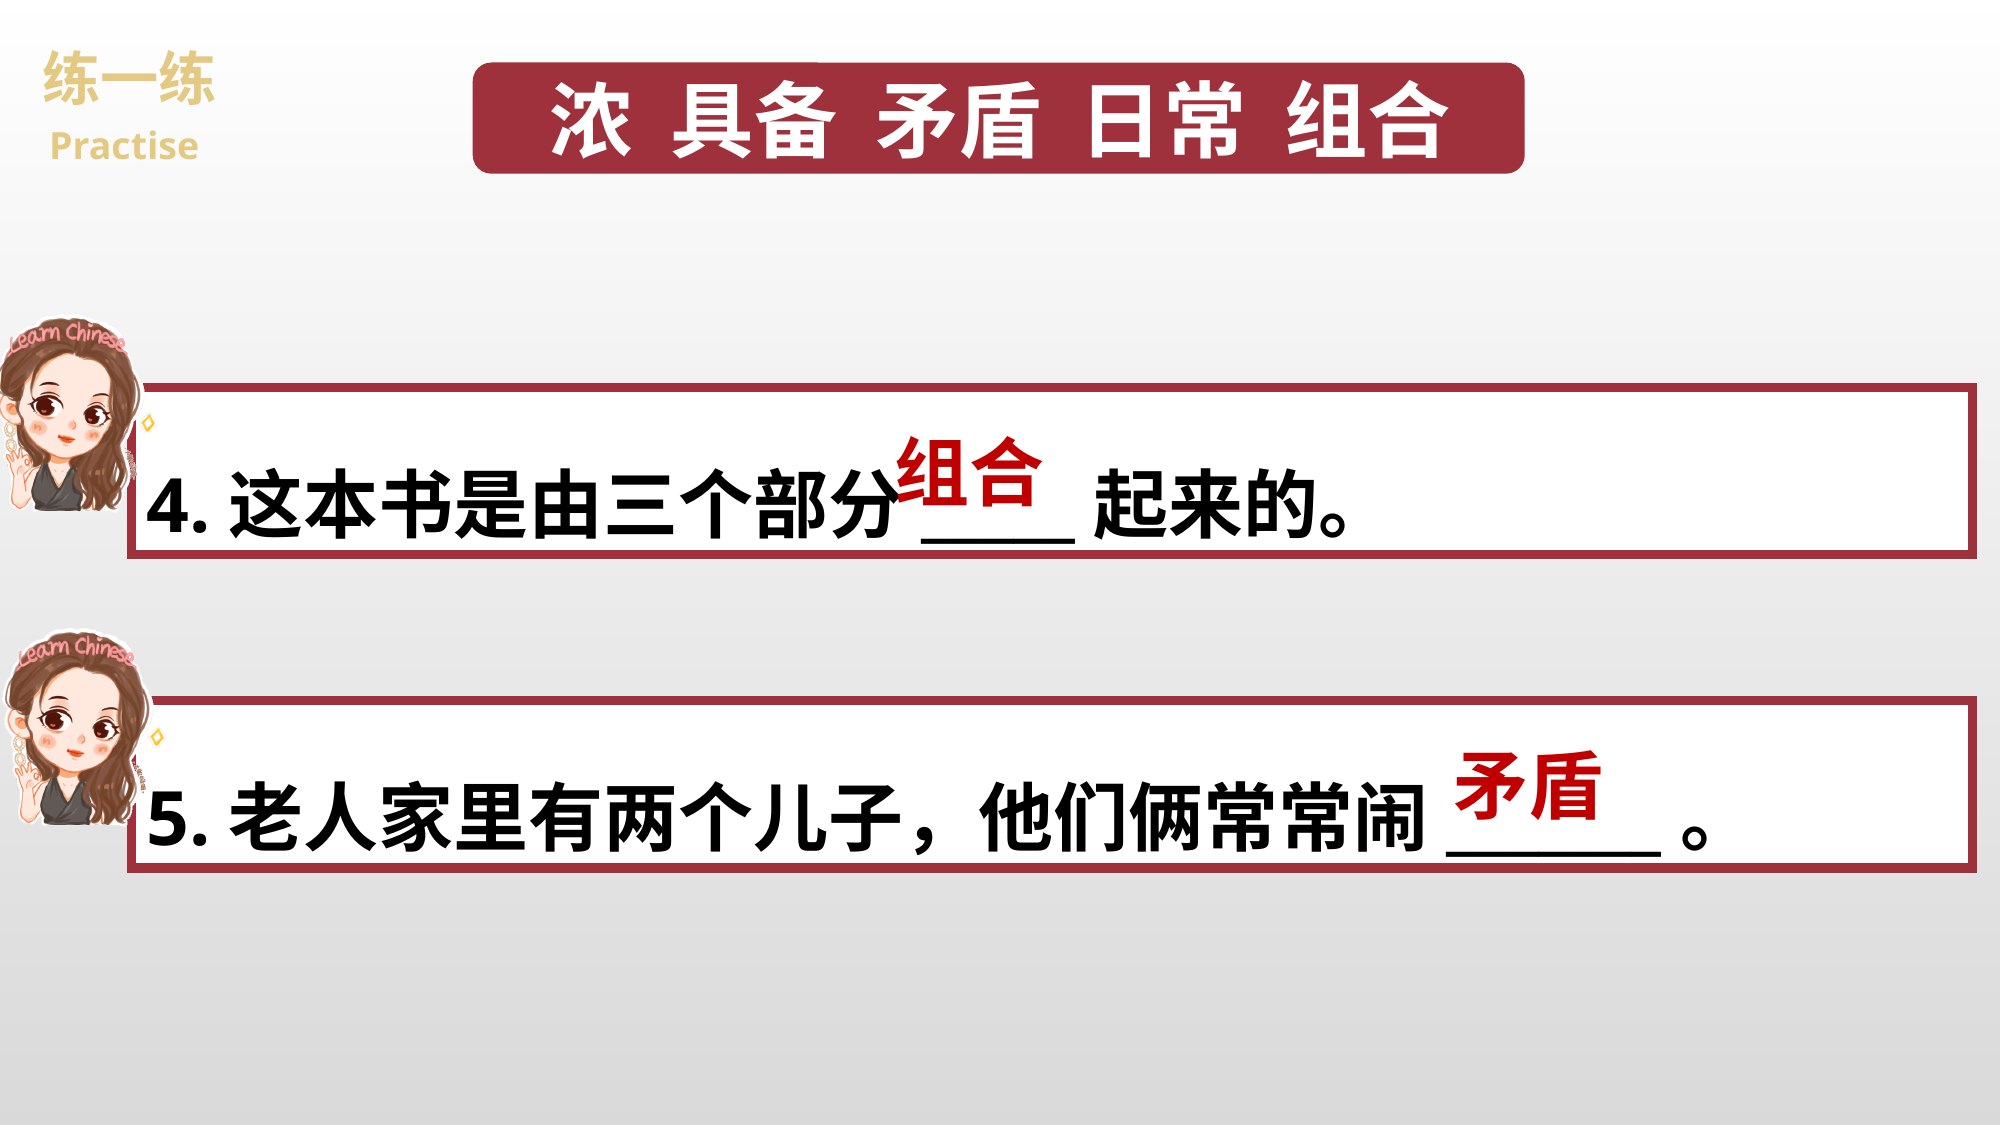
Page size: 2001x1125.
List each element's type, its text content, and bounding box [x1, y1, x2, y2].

text_box Practise [34, 115, 215, 175]
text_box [0, 287, 1973, 555]
text_box 练一练 [27, 35, 233, 120]
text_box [472, 61, 1528, 178]
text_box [0, 601, 1973, 869]
